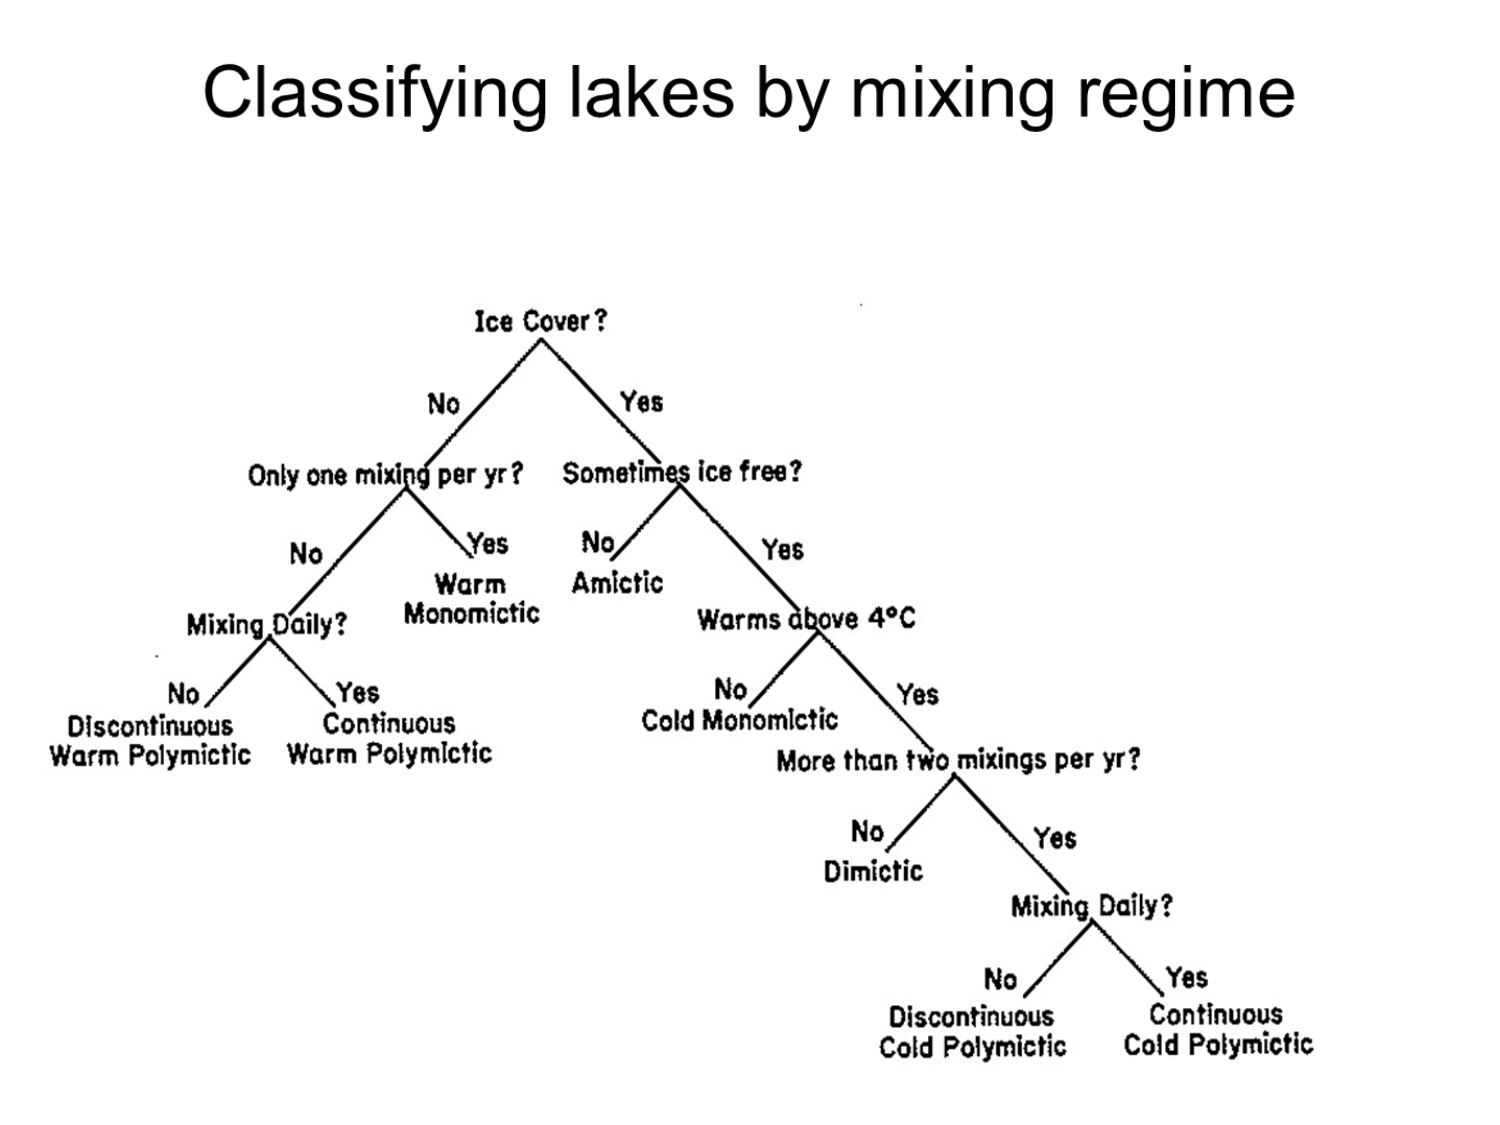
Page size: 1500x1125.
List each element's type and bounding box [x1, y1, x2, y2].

picture [24, 265, 1354, 1101]
picture [24, 24, 1476, 242]
